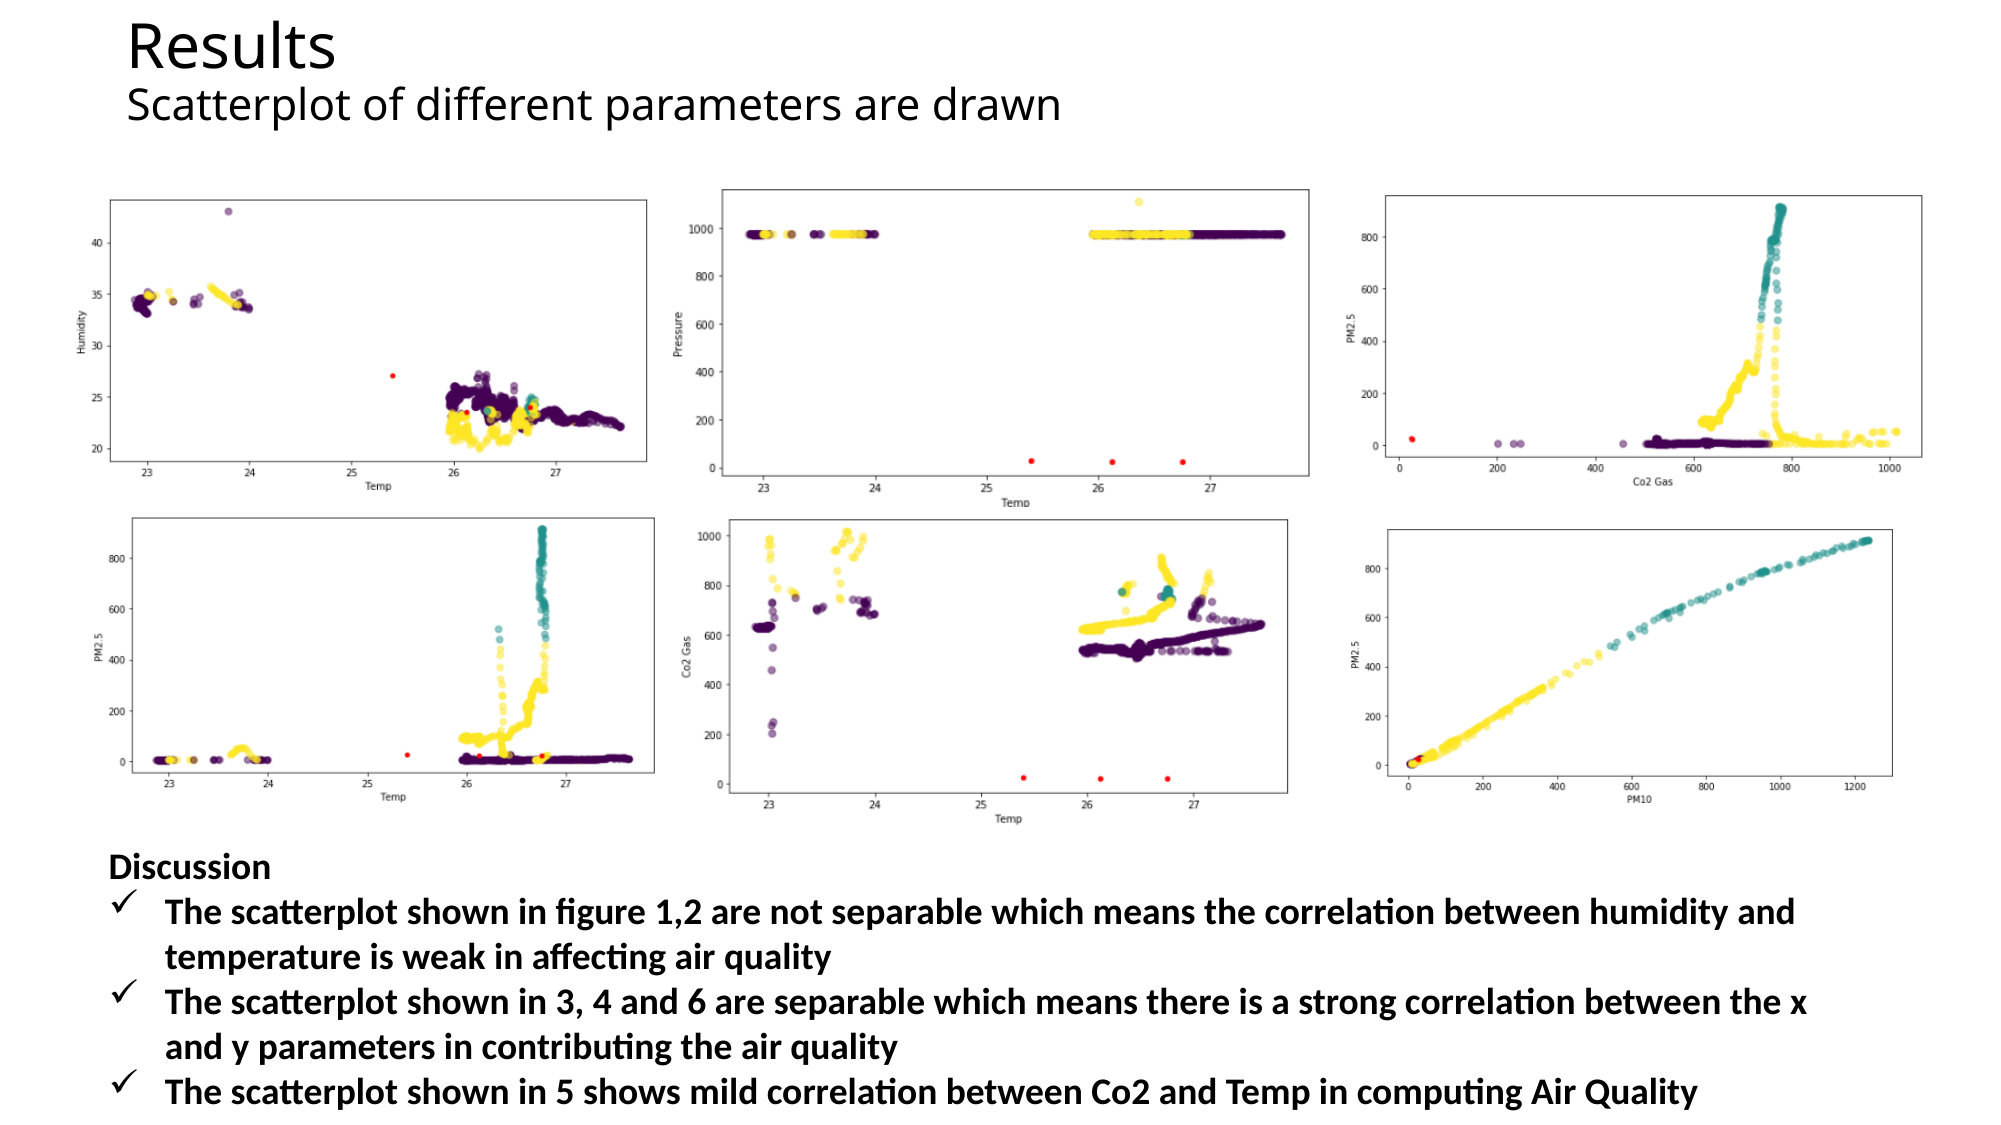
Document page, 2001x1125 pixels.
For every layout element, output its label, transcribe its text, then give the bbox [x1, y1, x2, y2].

text_box Discussion The scatterplot shown in figure 1,2 are not separable which means the correlation between humidity and temperature is weak in affecting air quality The scatterplot shown in 3, 4 and 6 are separable which means there is a strong correlation between the x and y parameters in contributing the air quality The scatterplot shown in 5 shows mild correlation between Co2 and Temp in computing Air Quality [93, 834, 1855, 1120]
title Results Scatterplot of different parameters are drawn [111, 6, 1837, 138]
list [65, 175, 664, 506]
picture [87, 167, 1326, 843]
picture [1339, 177, 1947, 812]
